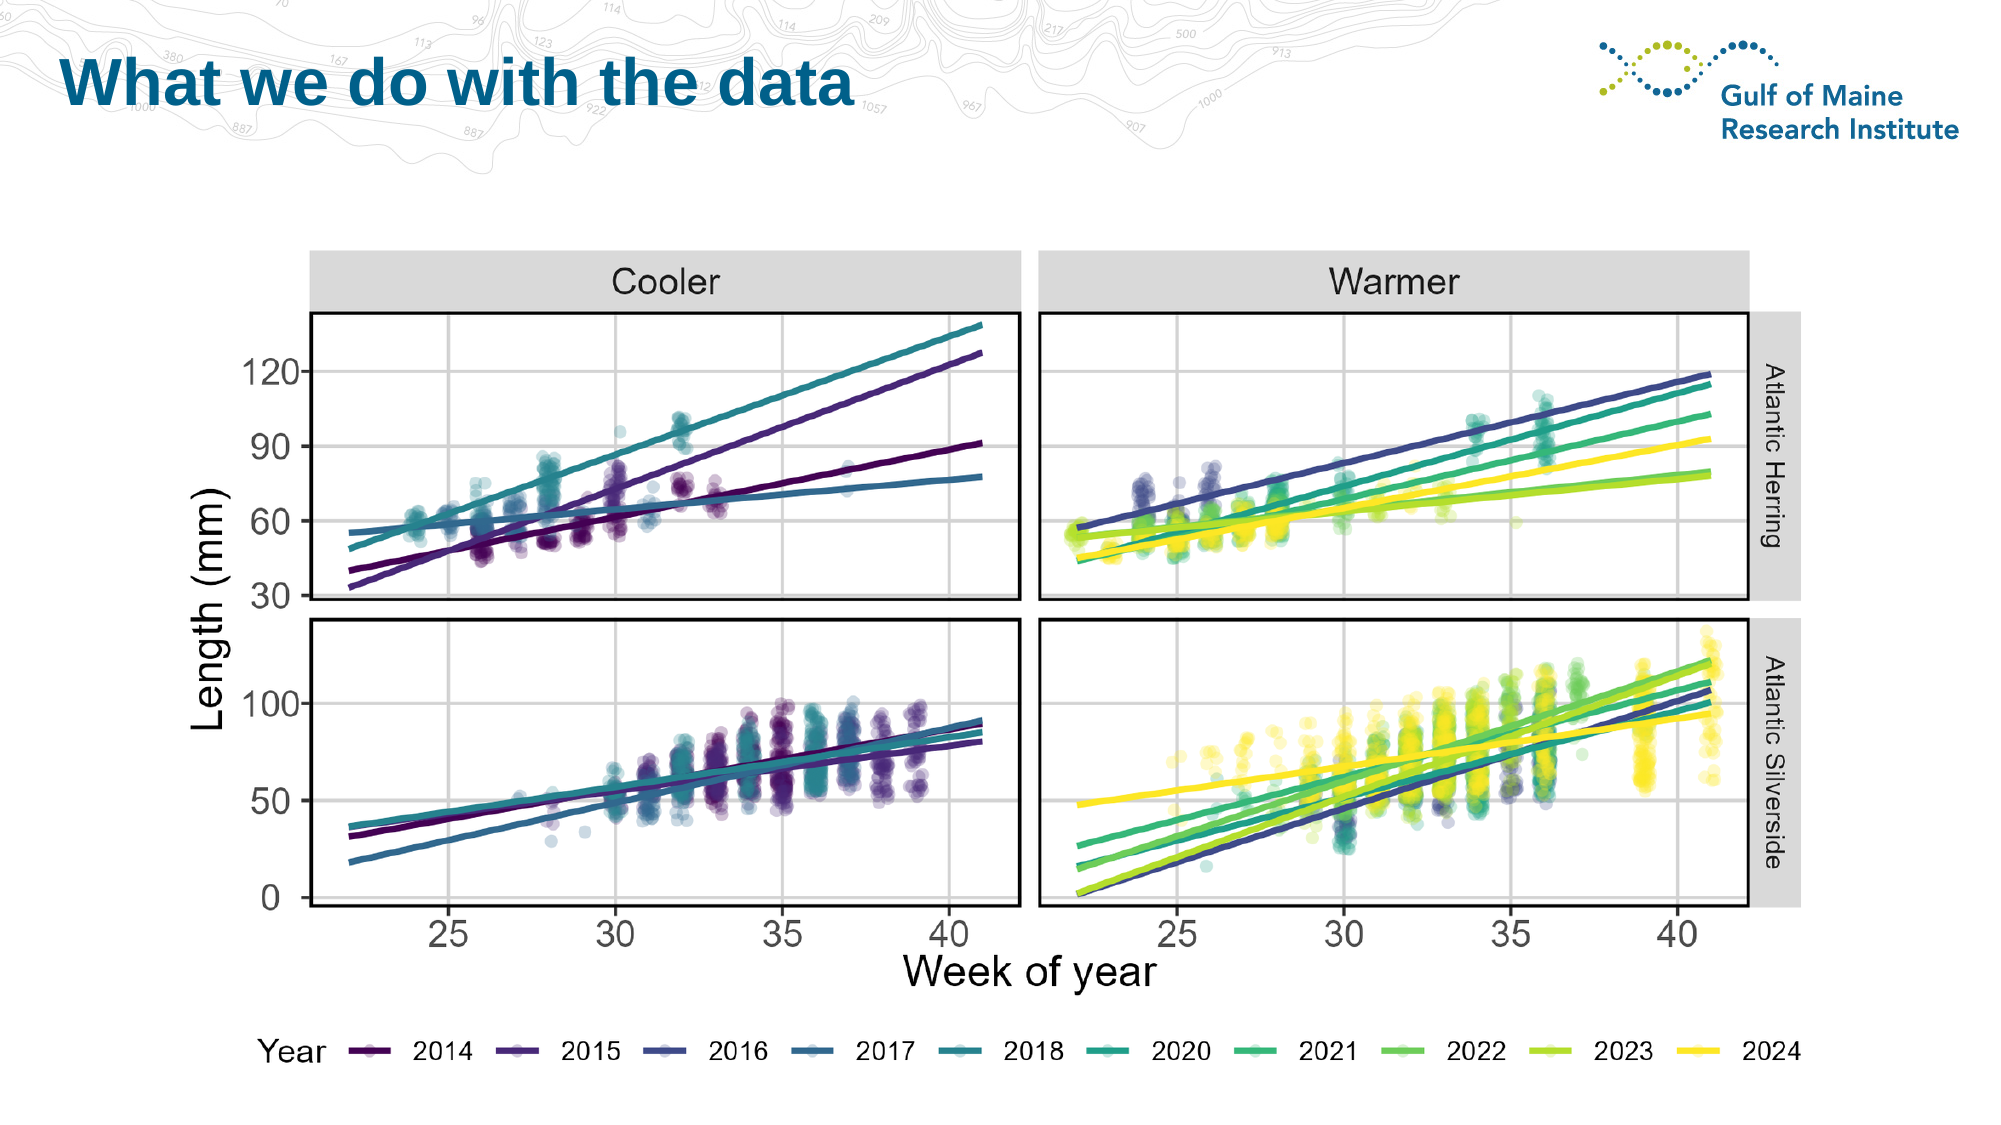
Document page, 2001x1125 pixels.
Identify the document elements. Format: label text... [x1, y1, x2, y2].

title What we do with the data [44, 31, 1643, 136]
picture [0, 0, 2000, 1125]
